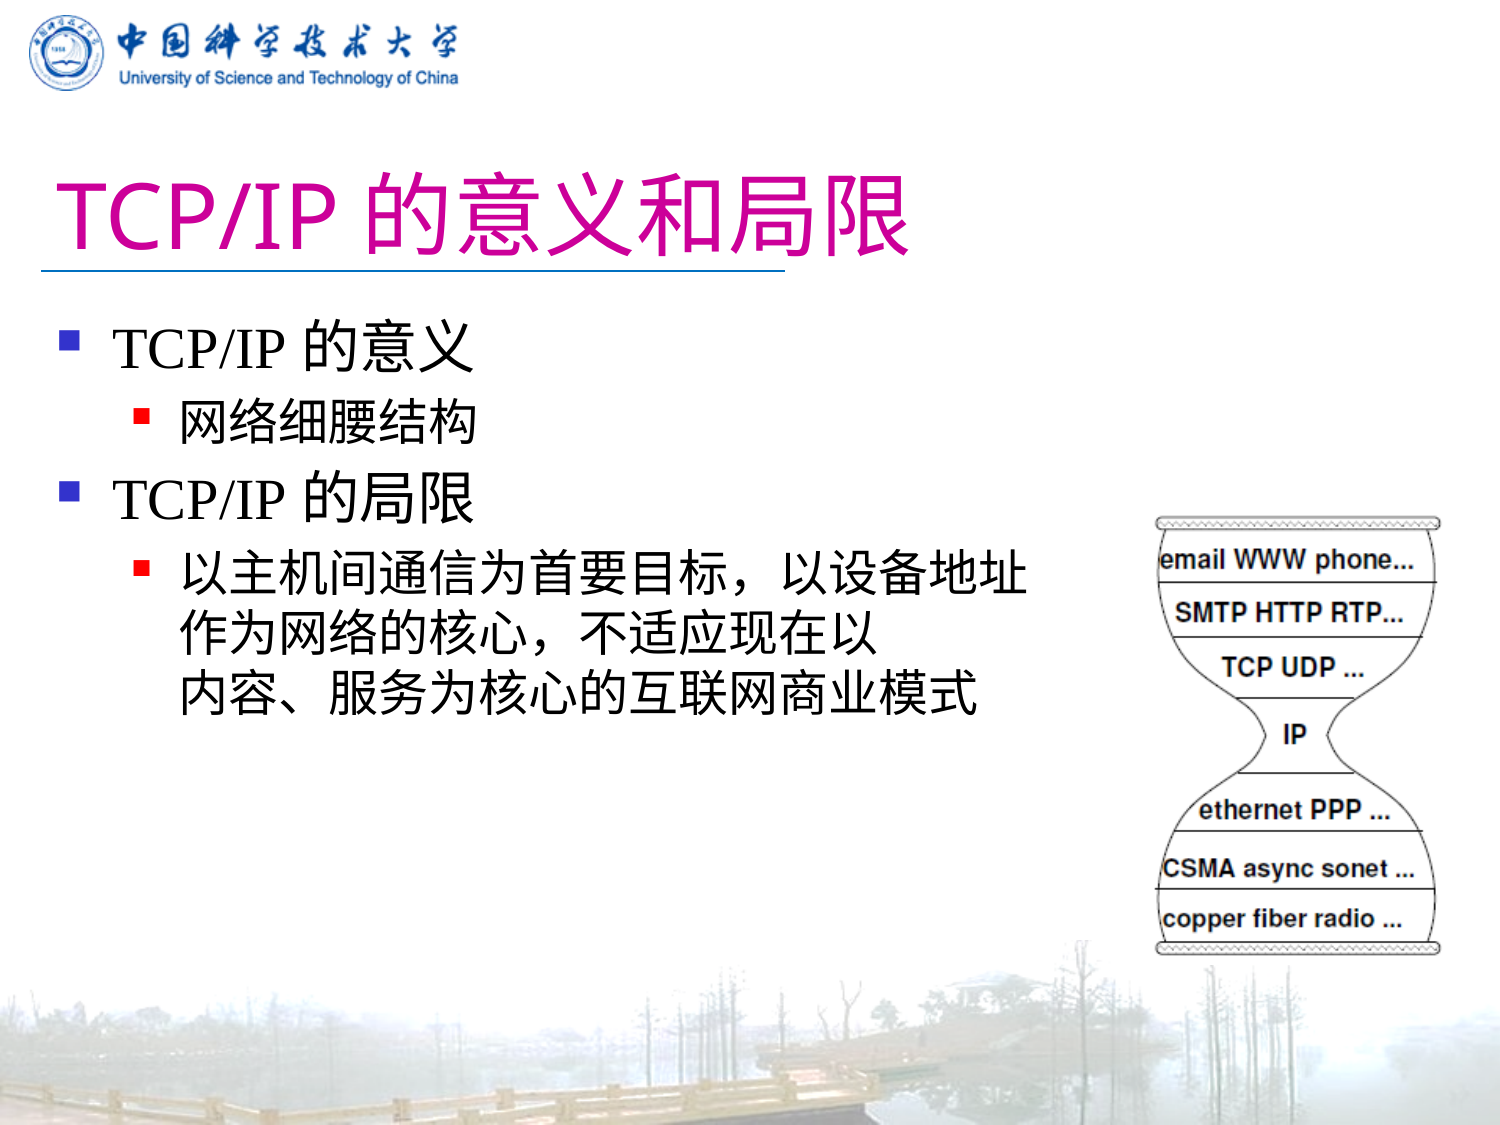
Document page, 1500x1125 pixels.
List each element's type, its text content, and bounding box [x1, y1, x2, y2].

picture [1115, 491, 1464, 966]
picture [29, 15, 461, 91]
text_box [0, 940, 1500, 1125]
list TCP/IP的意义 网络细腰结构 TCP/IP的局限 以主机间通信为首要目标，以设备地址 作为网络的核心，不适应现在以 内容、服务为核心的互联网商业模式 [40, 302, 1470, 1007]
title TCP/IP的意义和局限 [40, 34, 1468, 276]
